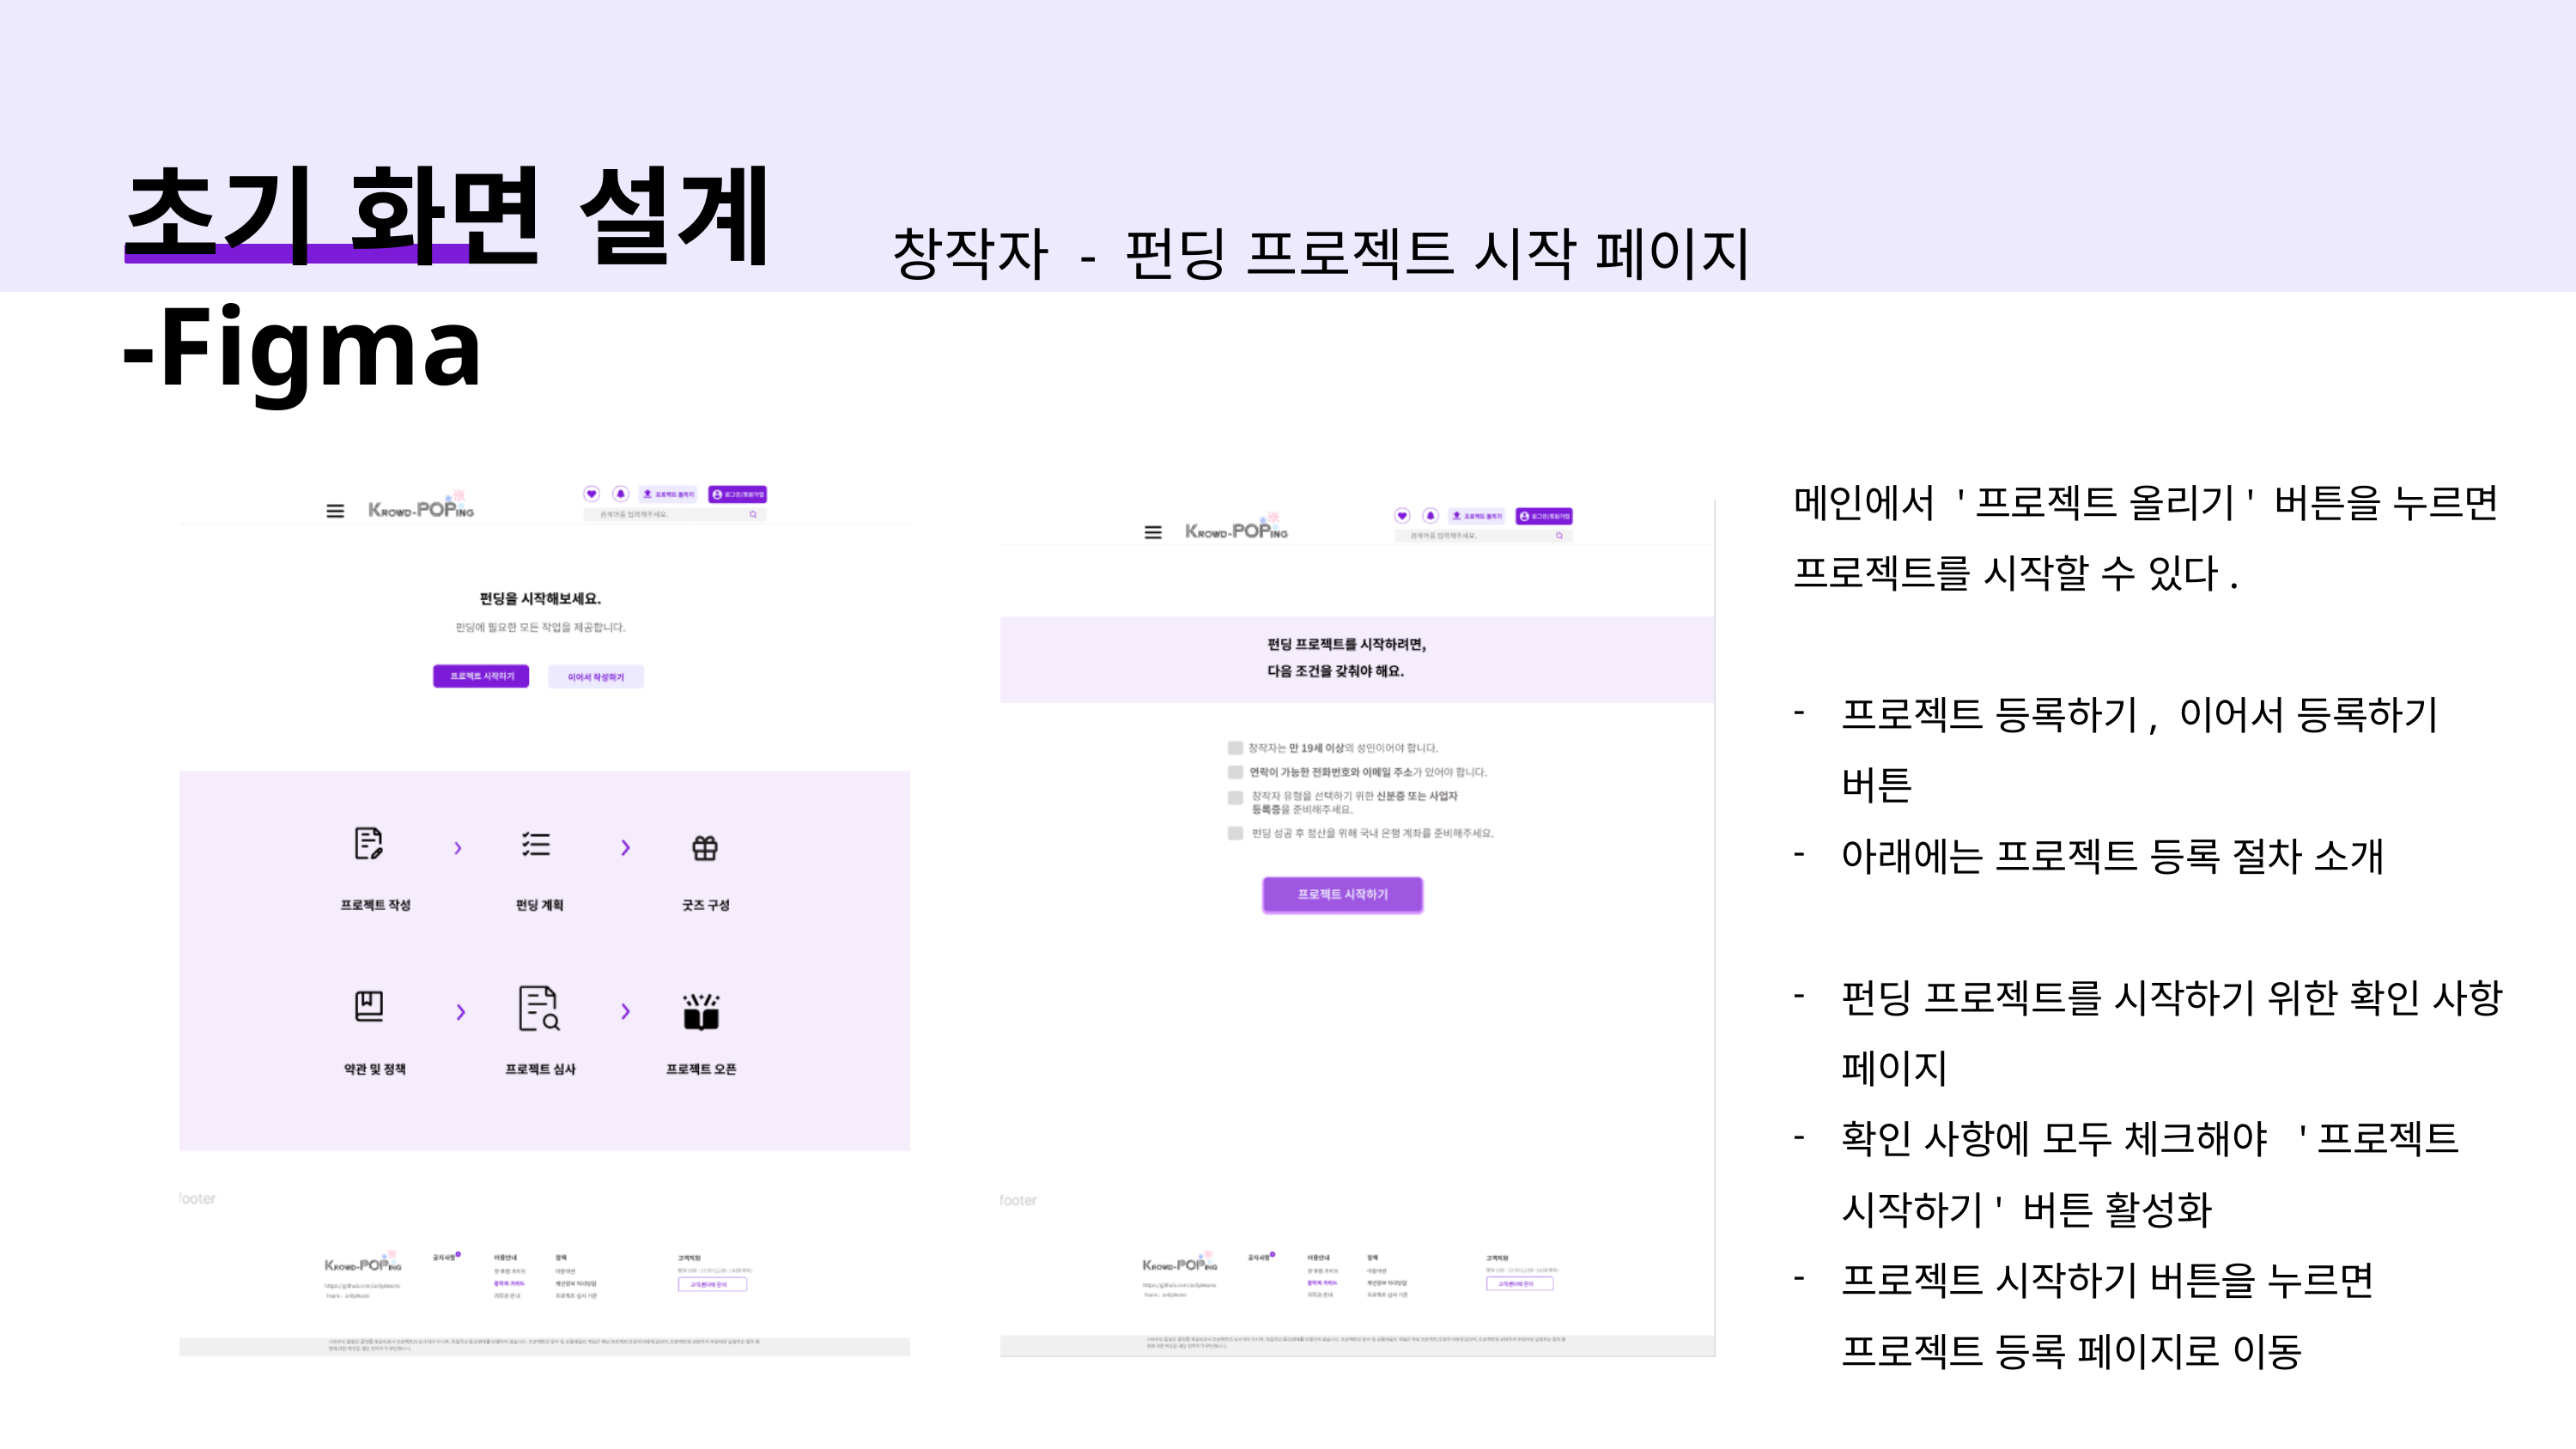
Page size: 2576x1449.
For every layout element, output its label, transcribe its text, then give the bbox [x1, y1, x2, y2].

text_box 초기 화면 설계 -Figma [108, 142, 1249, 413]
text_box 창작자 - 펀딩 프로젝트 시작 페이지 [878, 212, 2350, 294]
text_box 메인에서 '프로젝트 올리기' 버튼을 누르면 프로젝트를 시작할 수 있다. 프로젝트 등록하기, 이어서 등록하기 버튼 아래에는 프로젝트 등록 절차 소개 펀딩 프로젝트를 시작하기 위한 확인 사항 페이지 확인 사항에 모두 체크해야 '프로젝트 시작하기' 버튼 활성화 프로젝트 시작하기 버튼을 누르면 프로젝트 등록 페이지로 이동 [1793, 454, 2507, 1448]
picture [179, 477, 910, 1356]
picture [1000, 499, 1716, 1357]
text_box [0, 0, 2576, 292]
